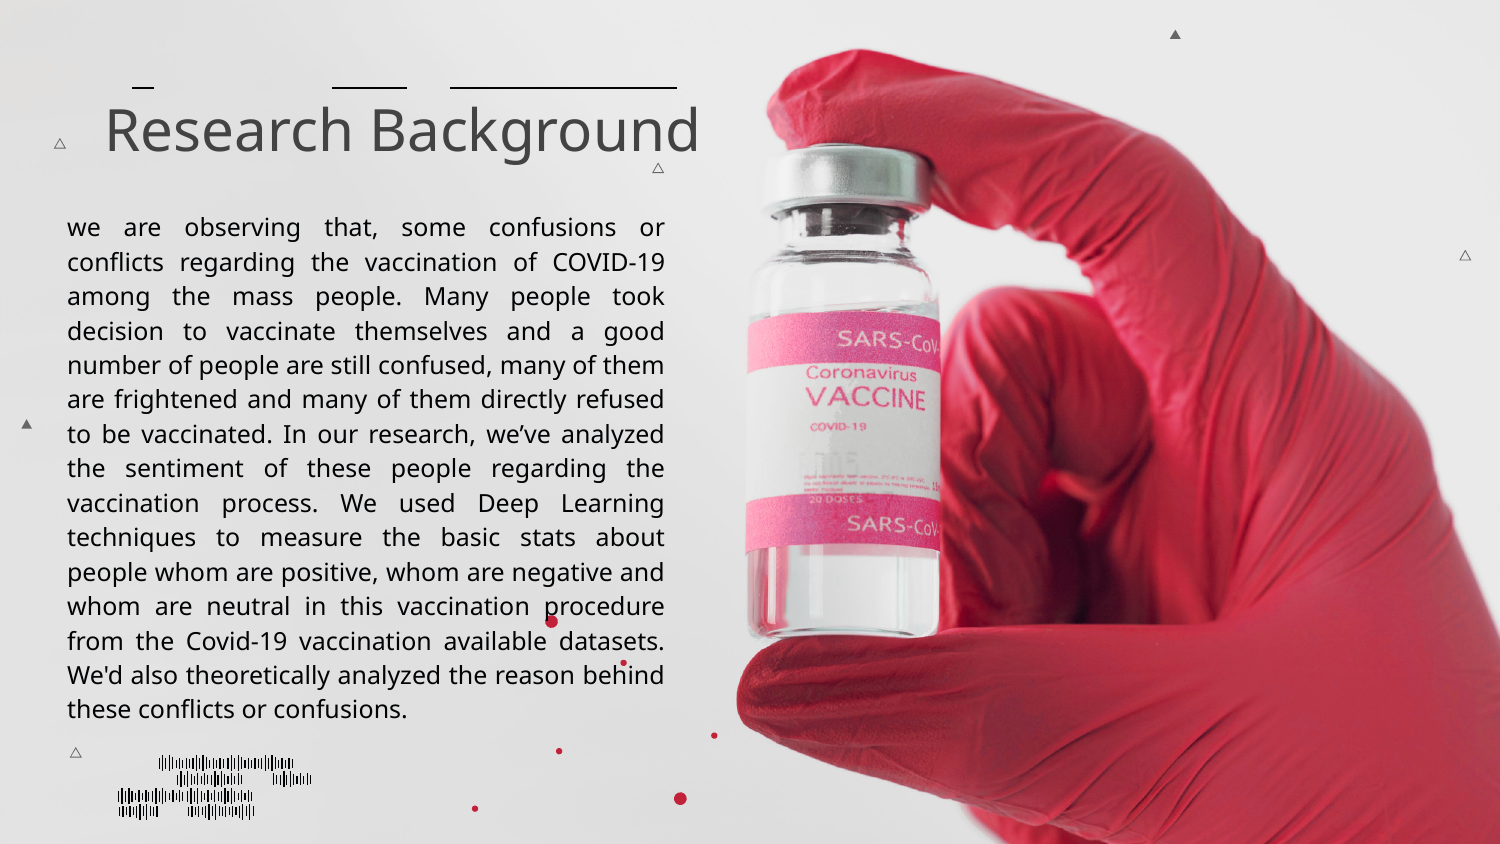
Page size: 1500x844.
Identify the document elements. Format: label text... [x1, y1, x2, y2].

title Research Background [64, 81, 741, 176]
picture [0, 0, 1500, 844]
list we are observing that, some confusions or conflicts regarding the vaccination of COVID-19 among the mass people. Many people took decision to vaccinate themselves and a good number of people are still confused, many of them are frightened and many of them directly refused to be vaccinated. In our research, we’ve analyzed the sentiment of these people regarding the vaccination process. We used Deep Learning techniques to measure the basic stats about people whom are positive, whom are negative and whom are neutral in this vaccination procedure from the Covid-19 vaccination available datasets. We'd also theoretically analyzed the reason behind these conflicts or confusions. [67, 192, 666, 739]
